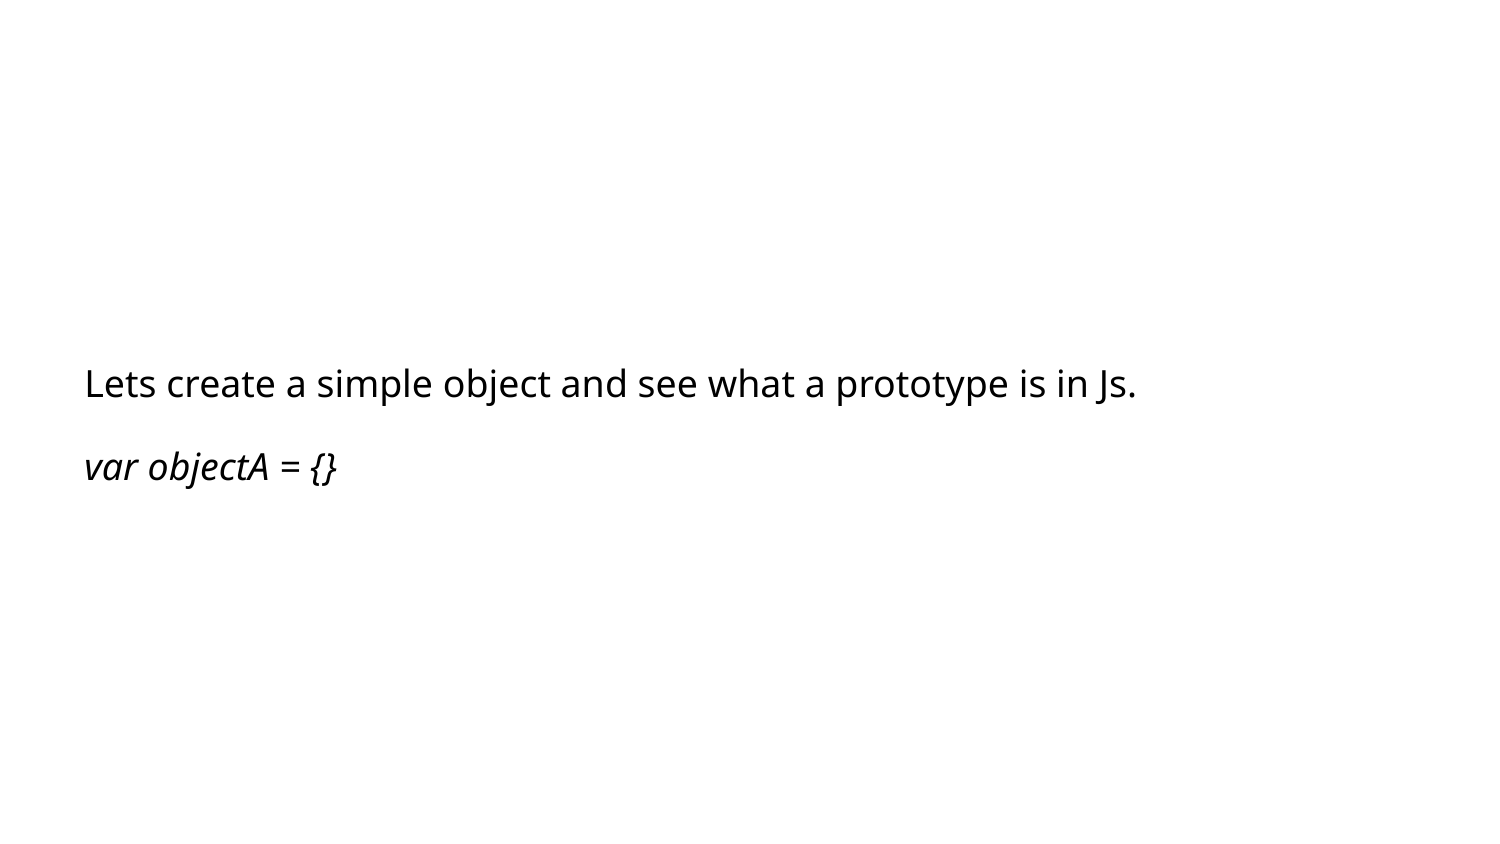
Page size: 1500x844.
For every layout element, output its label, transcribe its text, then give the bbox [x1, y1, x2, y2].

list Lets create a simple object and see what a prototype is in Js. var objectA = {} [69, 331, 1461, 636]
